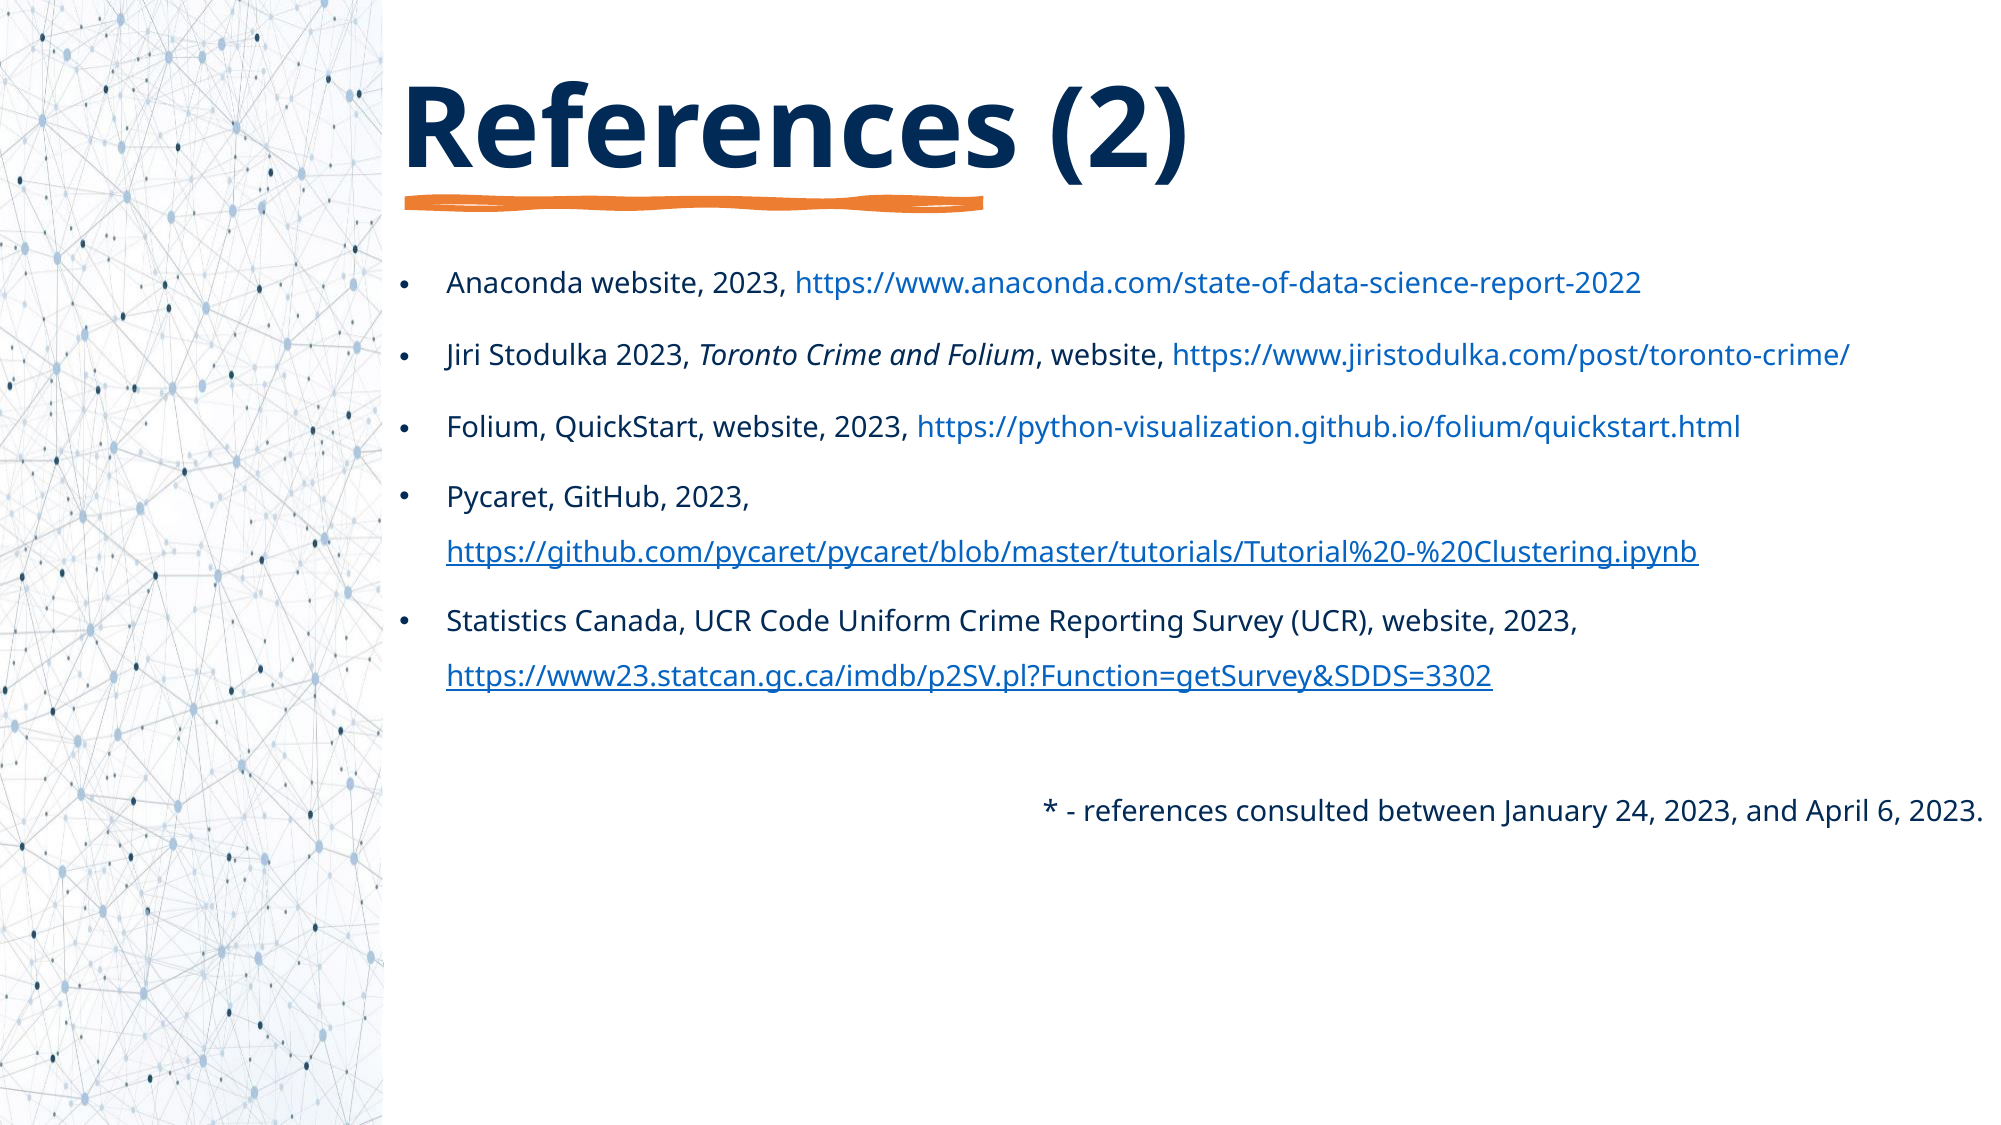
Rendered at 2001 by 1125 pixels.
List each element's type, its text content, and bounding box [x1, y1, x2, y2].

text_box Anaconda website, 2023, https://www.anaconda.com/state-of-data-science-report-2022 Jiri Stodulka 2023, Toronto Crime and Folium, website, https://www.jiristodulka.com/post/toronto-crime/ Folium, QuickStart, website, 2023, https://python-visualization.github.io/folium/quickstart.html Pycaret, GitHub, 2023, https://github.com/pycaret/pycaret/blob/master/tutorials/Tutorial%20-%20Clustering.ipynb Statistics Canada, UCR Code Uniform Crime Reporting Survey (UCR), website, 2023, https://www23.statcan.gc.ca/imdb/p2SV.pl?Function=getSurvey&SDDS=3302 * - references consulted between January 24, 2023, and April 6, 2023. [385, 236, 2000, 1125]
text_box References (2) [385, 53, 1895, 200]
text_box [406, 196, 982, 212]
picture [0, 0, 385, 1125]
